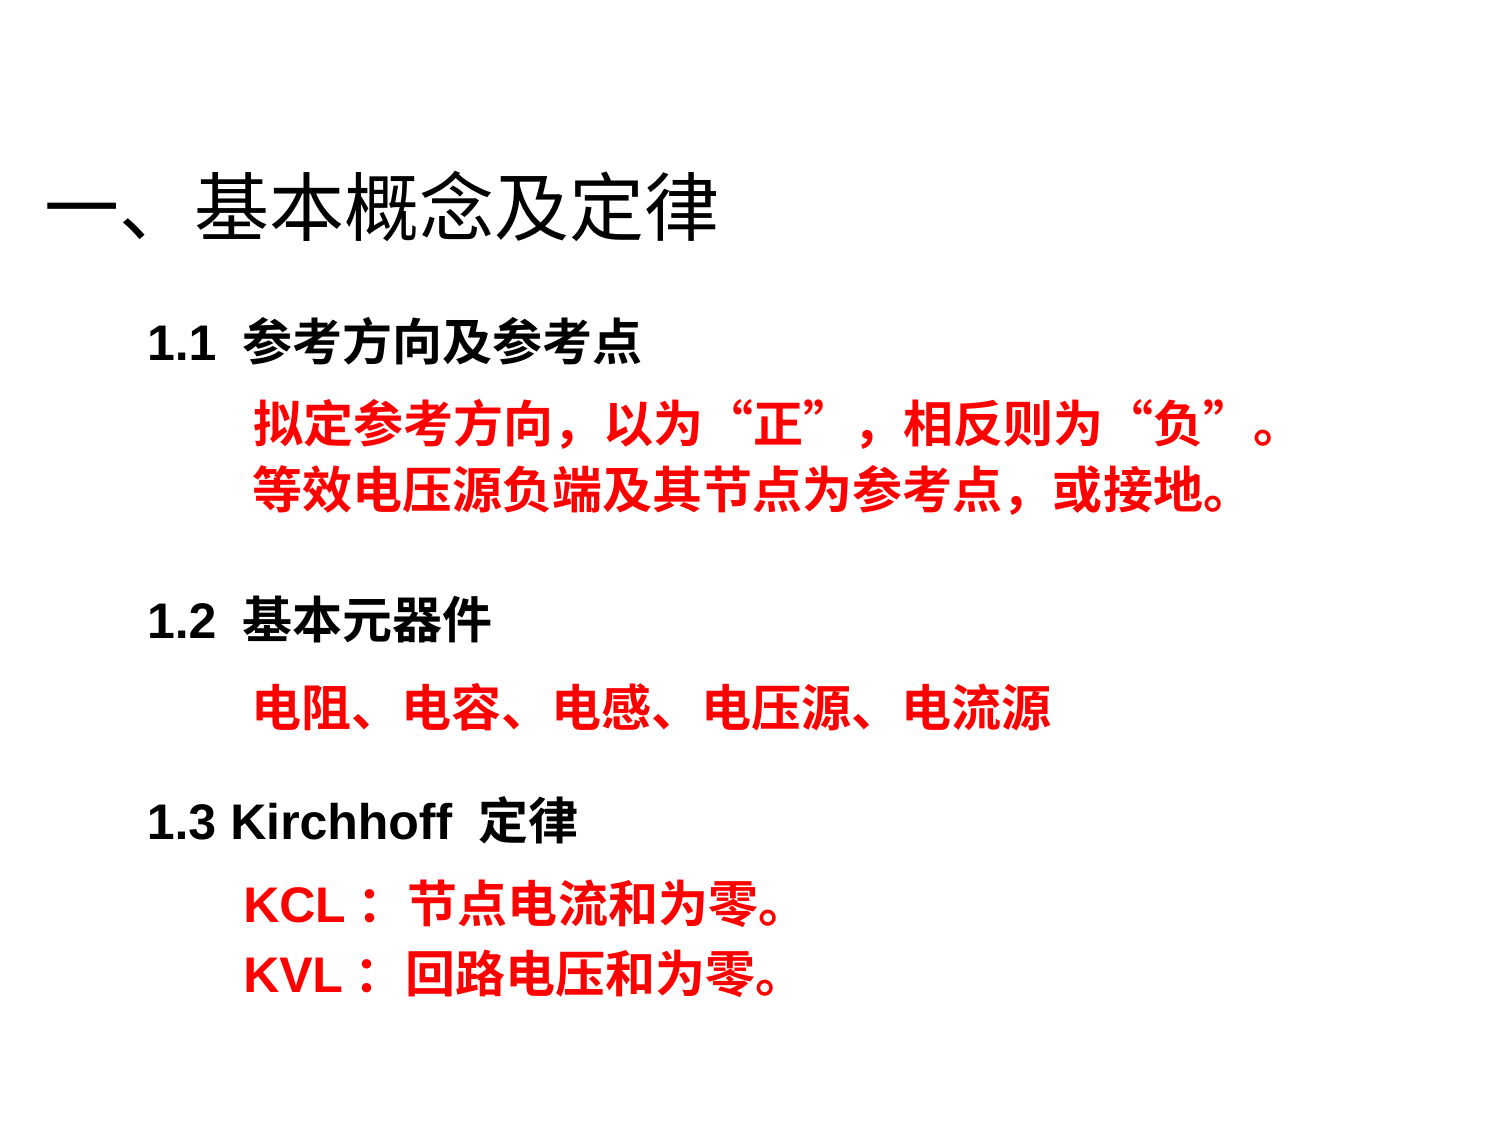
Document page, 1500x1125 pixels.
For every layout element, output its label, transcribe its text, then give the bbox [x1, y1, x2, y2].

text_box 1.3 Kirchhoff 定律 [132, 781, 594, 857]
text_box 等效电压源负端及其节点为参考点，或接地。 [237, 451, 1268, 526]
text_box 1.2 基本元器件 [132, 581, 508, 656]
text_box 电阻、电容、电感、电压源、电流源 [236, 668, 1067, 744]
text_box 1.1 参考方向及参考点 [132, 302, 658, 378]
title 一、基本概念及定律 [29, 160, 869, 268]
text_box KVL：回路电压和为零。 [228, 935, 820, 1011]
text_box 拟定参考方向，以为“正”，相反则为“负”。 [238, 385, 1318, 461]
text_box KCL：节点电流和为零。 [228, 864, 823, 940]
